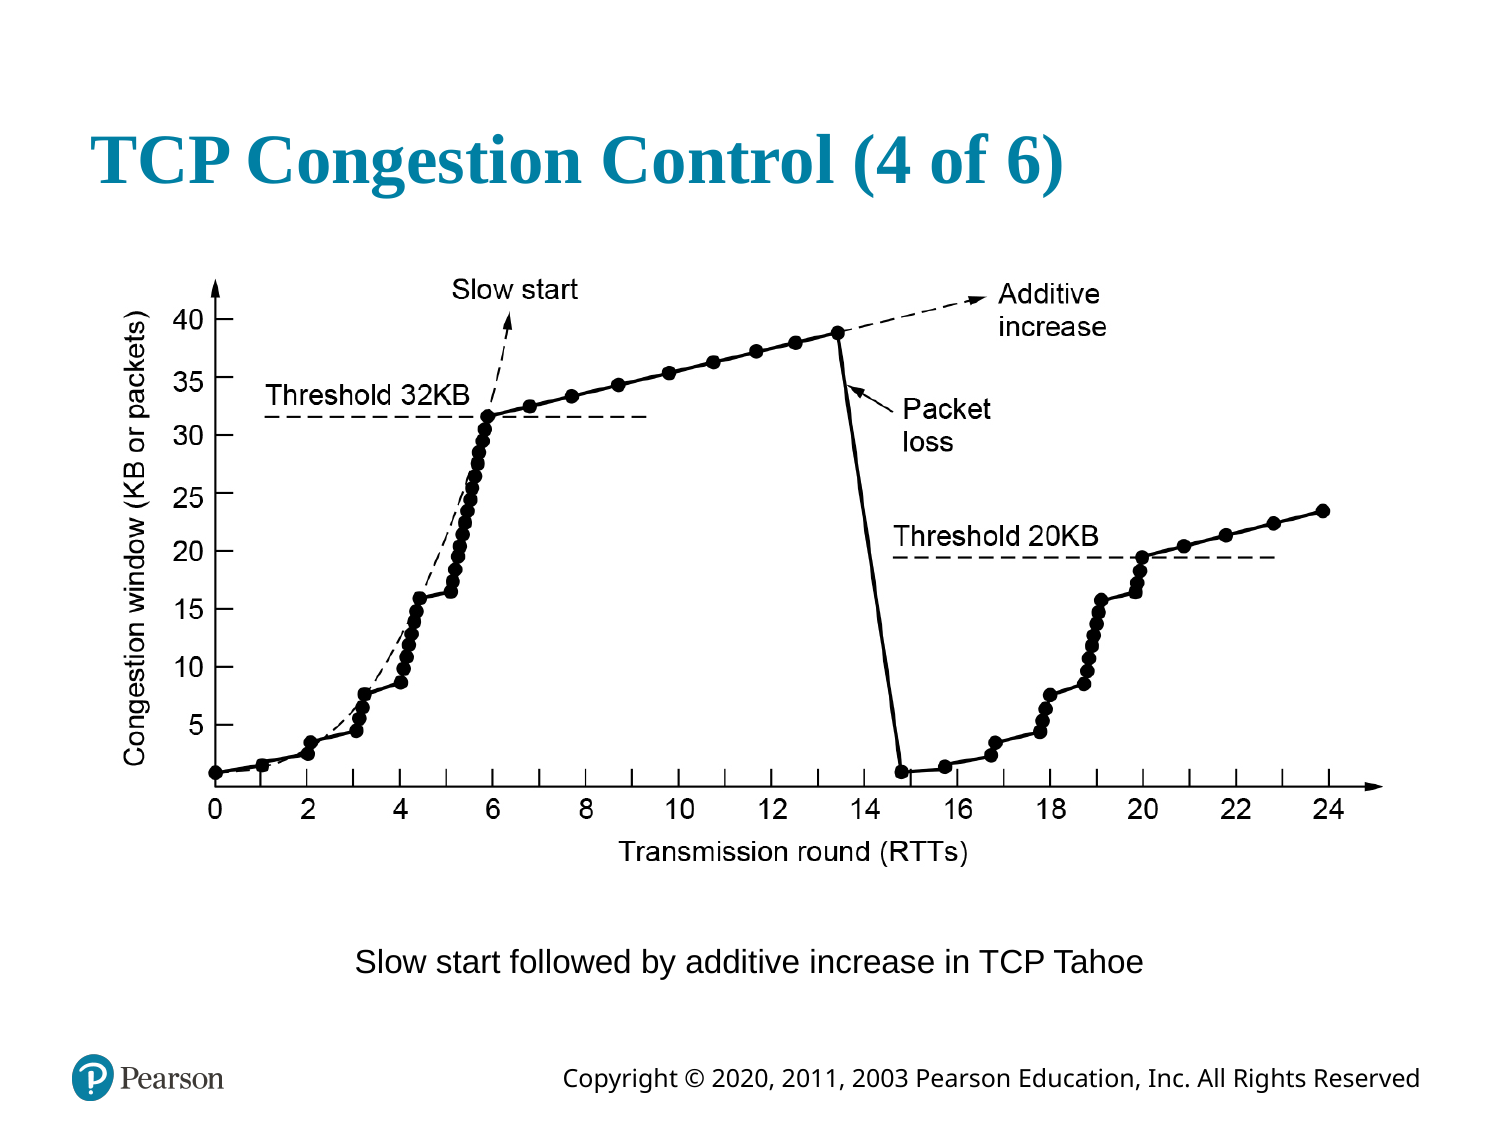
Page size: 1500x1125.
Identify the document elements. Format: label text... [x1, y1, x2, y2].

picture [80, 1063, 106, 1088]
list Slow start followed by additive increase in TCP Tahoe [75, 898, 1425, 996]
picture [98, 1054, 224, 1101]
picture [72, 1054, 88, 1070]
title TCP Congestion Control (4 of 6) [75, 37, 1425, 213]
picture [116, 271, 1384, 867]
picture [72, 1087, 83, 1101]
